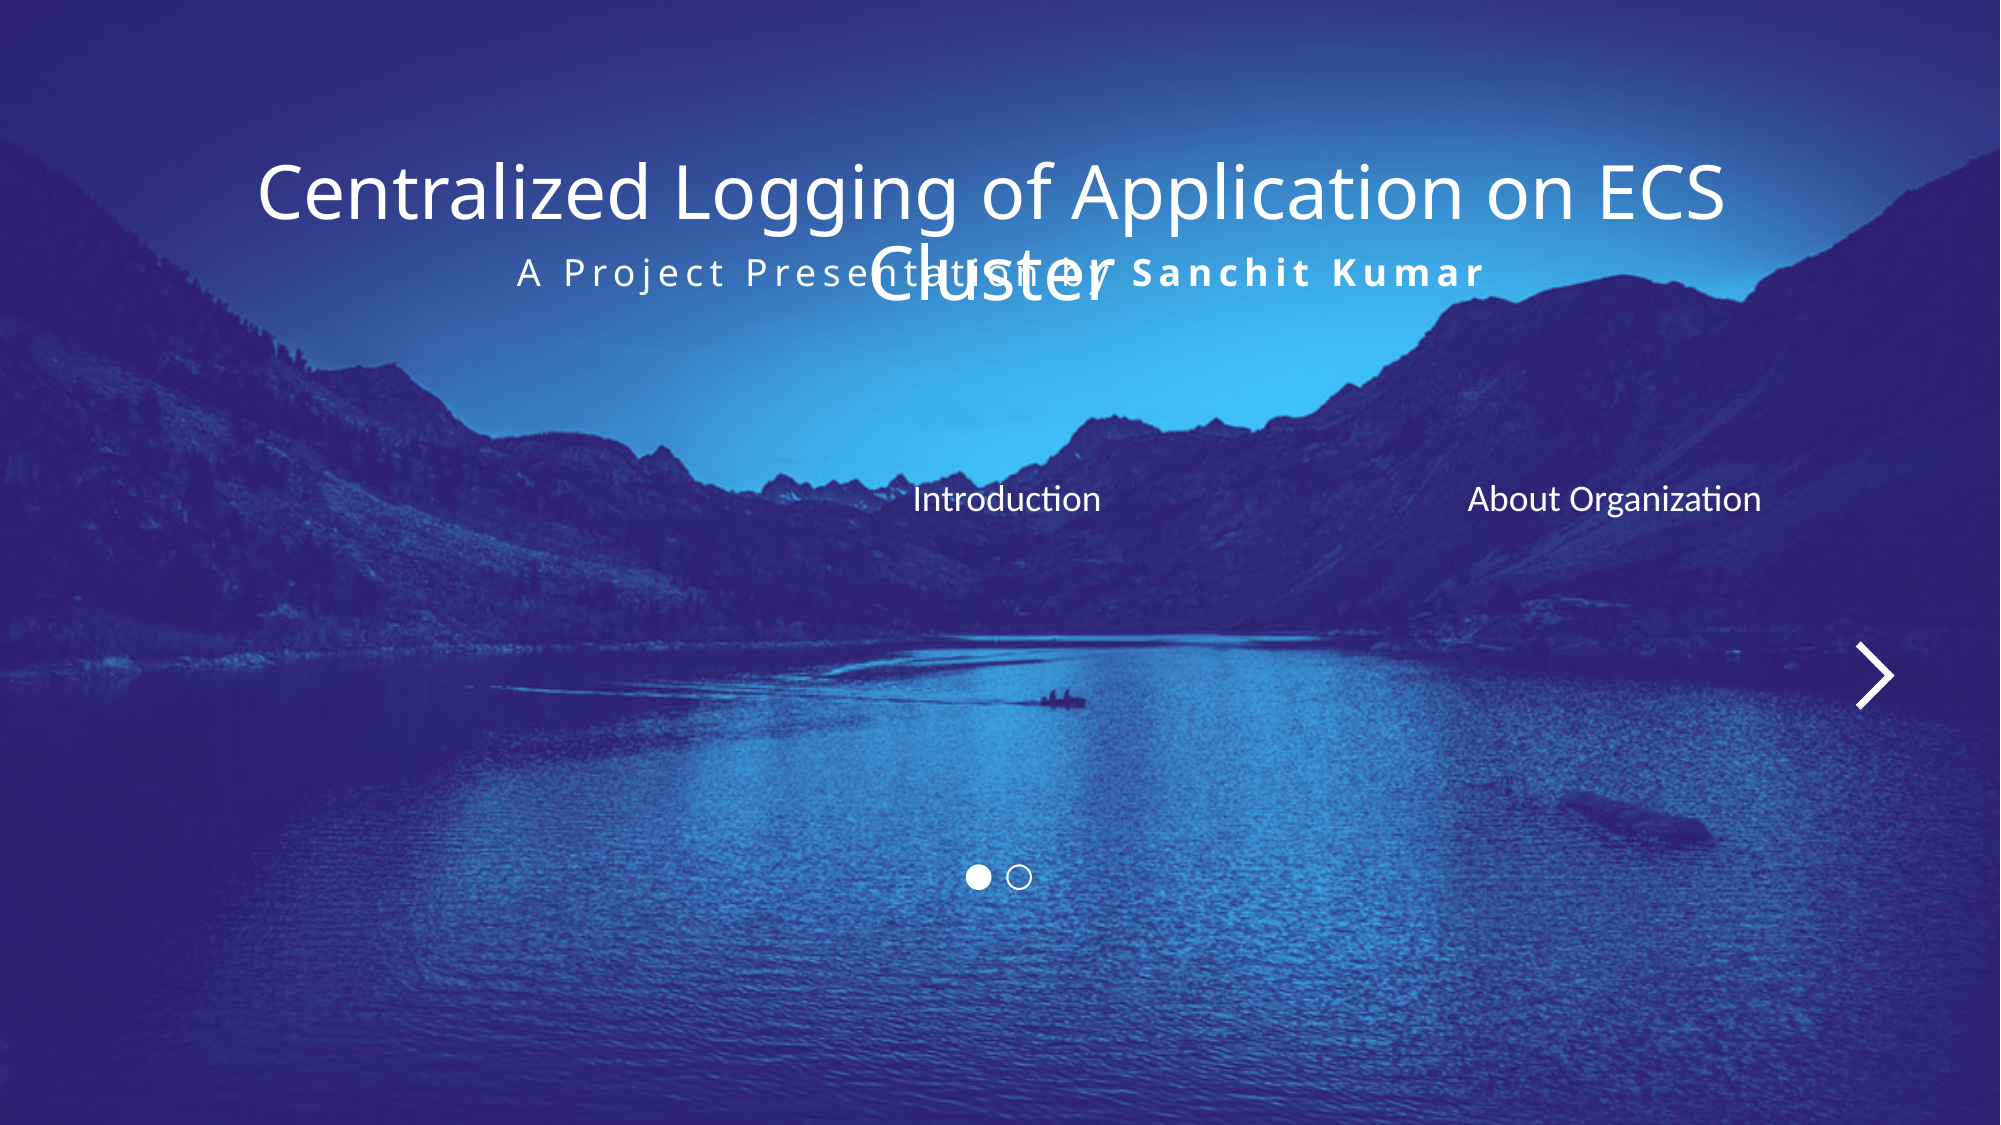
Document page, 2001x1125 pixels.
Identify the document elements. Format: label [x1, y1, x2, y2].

text_box [748, 527, 2000, 809]
picture [0, 0, 2000, 1125]
